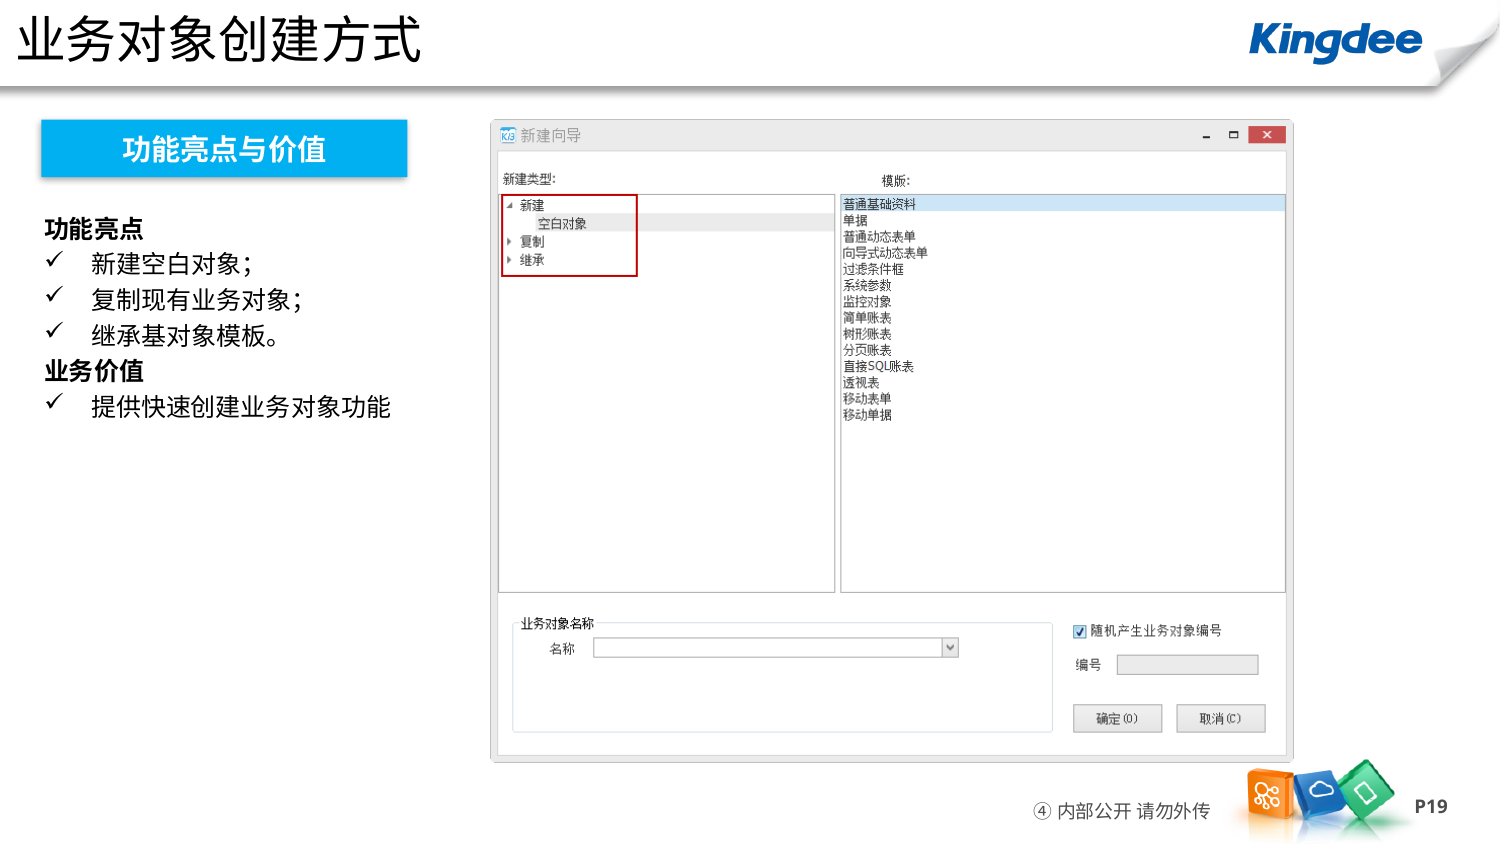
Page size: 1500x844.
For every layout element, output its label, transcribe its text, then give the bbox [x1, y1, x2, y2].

picture [489, 119, 1425, 844]
title 业务对象创建方式 [0, 0, 1164, 77]
text_box 功能亮点与价值 [41, 119, 408, 178]
text_box 功能亮点 新建空白对象； 复制现有业务对象； 继承基对象模板。 业务价值 提供快速创建业务对象功能 [29, 209, 408, 498]
picture [0, 0, 1500, 86]
